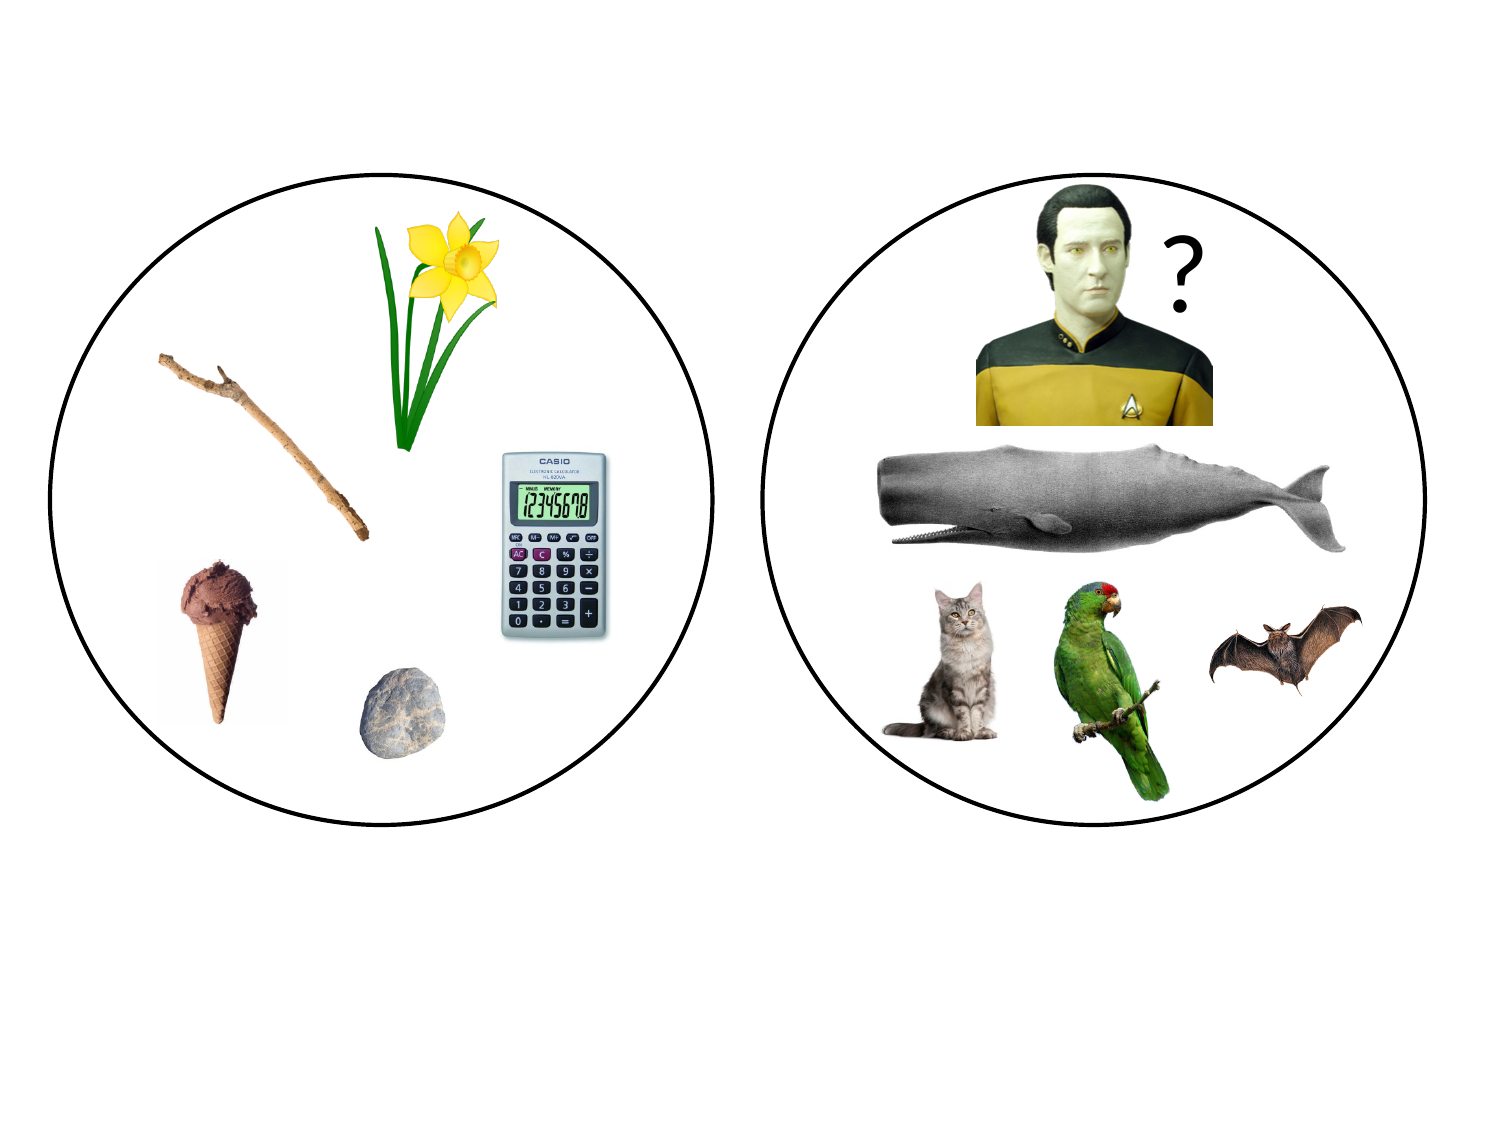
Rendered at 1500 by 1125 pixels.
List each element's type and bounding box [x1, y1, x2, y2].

picture [879, 580, 1003, 742]
picture [324, 662, 481, 766]
text_box [1015, 172, 1172, 182]
text_box [47, 172, 715, 828]
picture [1207, 603, 1363, 698]
text_box [760, 196, 1428, 828]
picture [862, 183, 1363, 803]
picture [149, 211, 663, 725]
